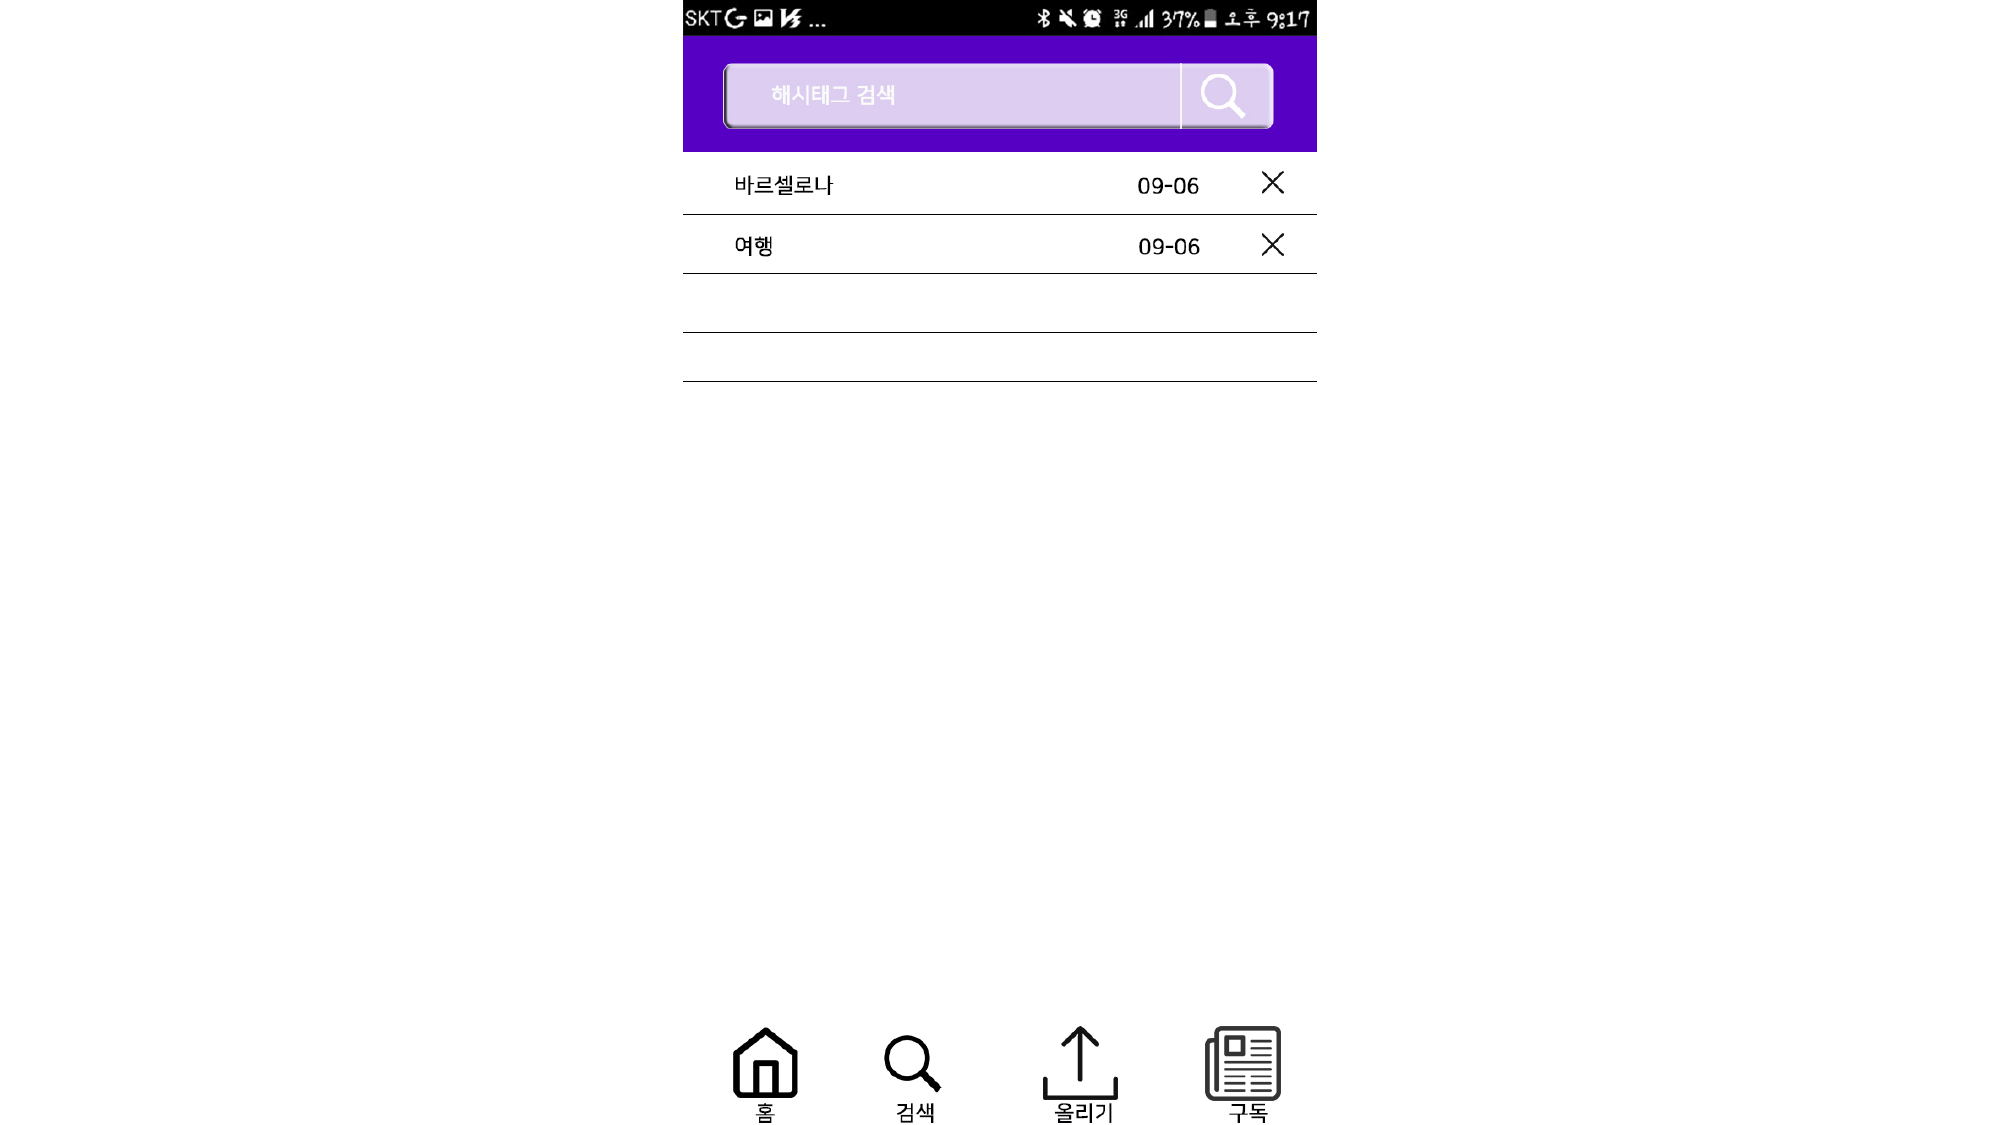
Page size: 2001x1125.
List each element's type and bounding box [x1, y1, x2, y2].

picture [683, 0, 1317, 1125]
